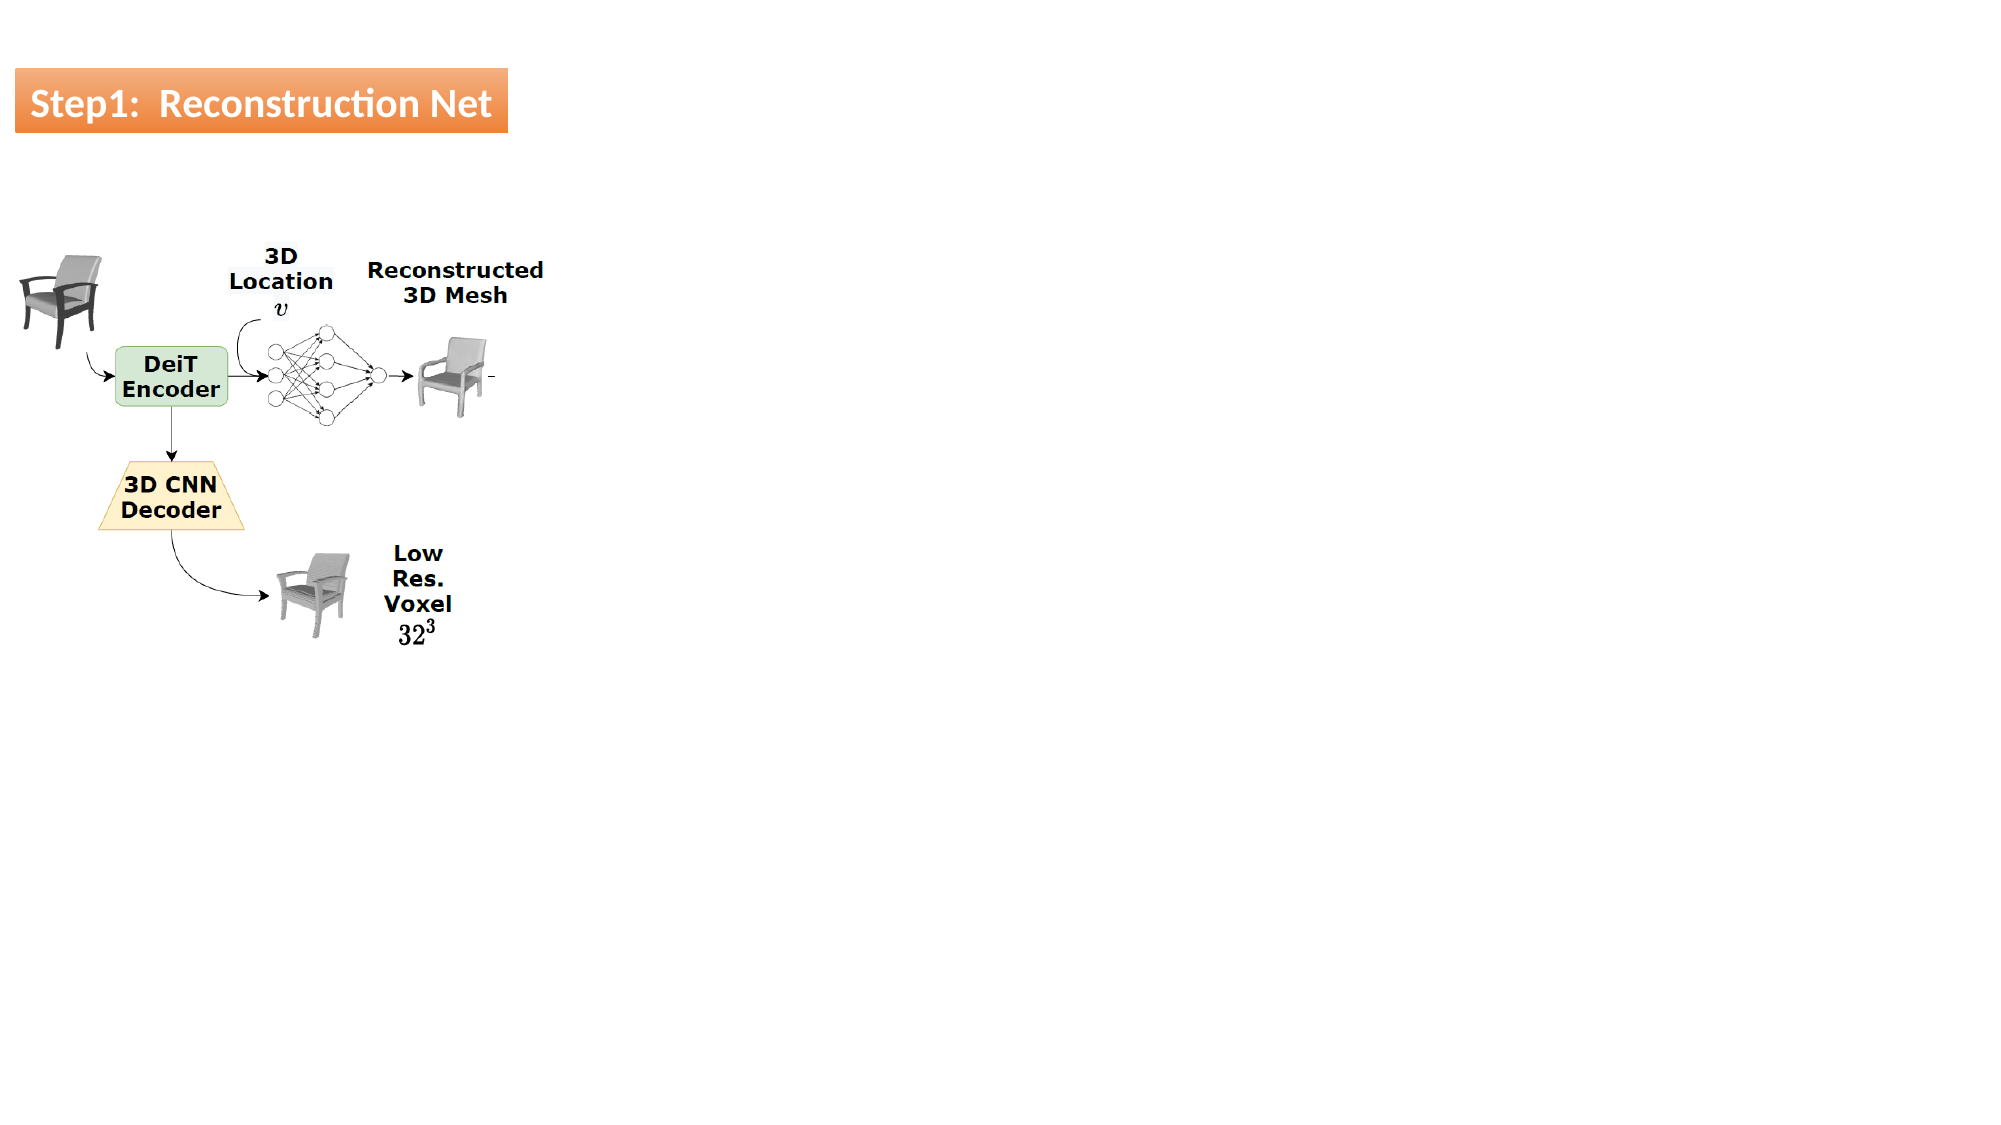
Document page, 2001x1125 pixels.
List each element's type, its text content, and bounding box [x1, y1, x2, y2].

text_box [14, 165, 563, 711]
text_box Step1: Reconstruction Net [15, 68, 508, 133]
